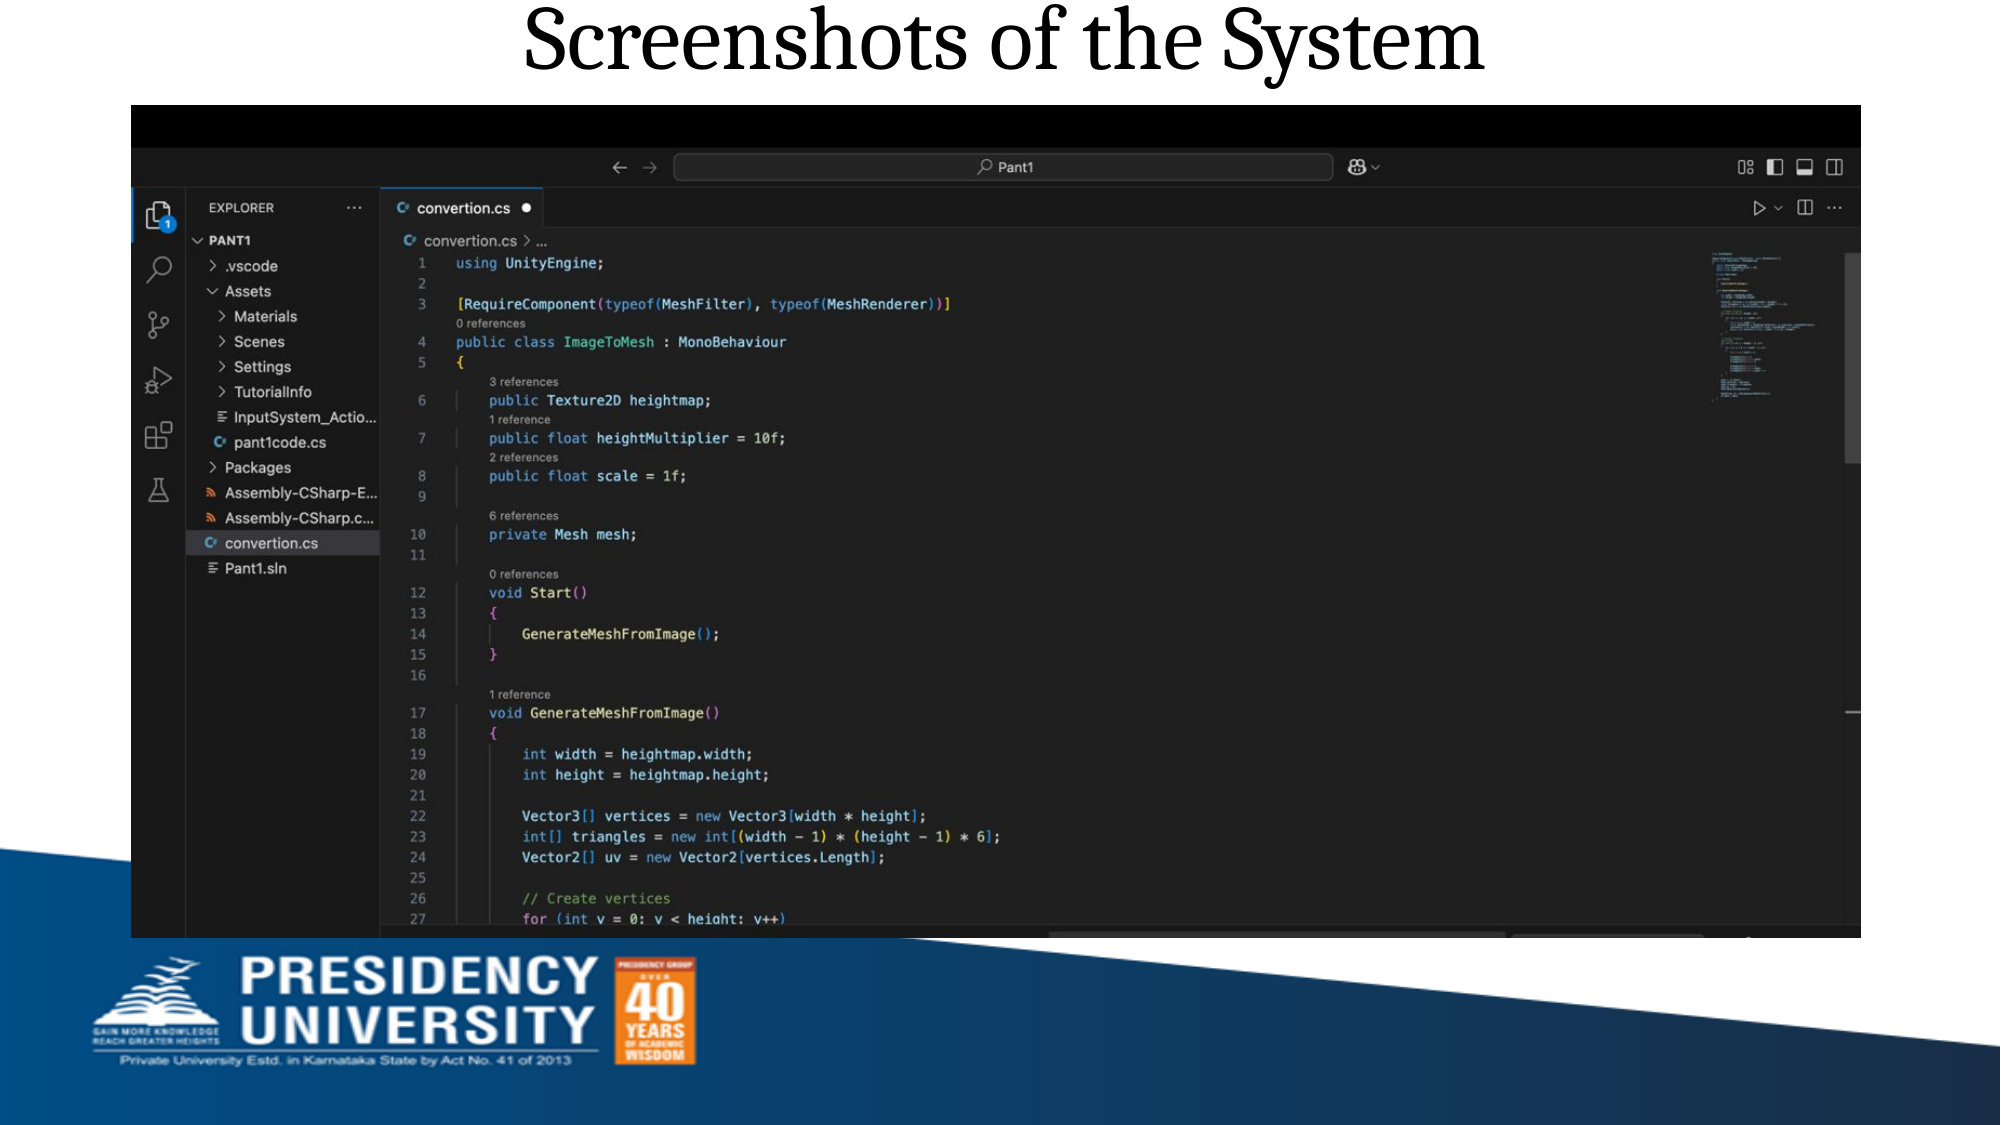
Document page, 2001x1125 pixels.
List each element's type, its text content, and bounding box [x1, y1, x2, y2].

title Screenshots of the System [131, 0, 1882, 80]
picture [0, 105, 2000, 1125]
